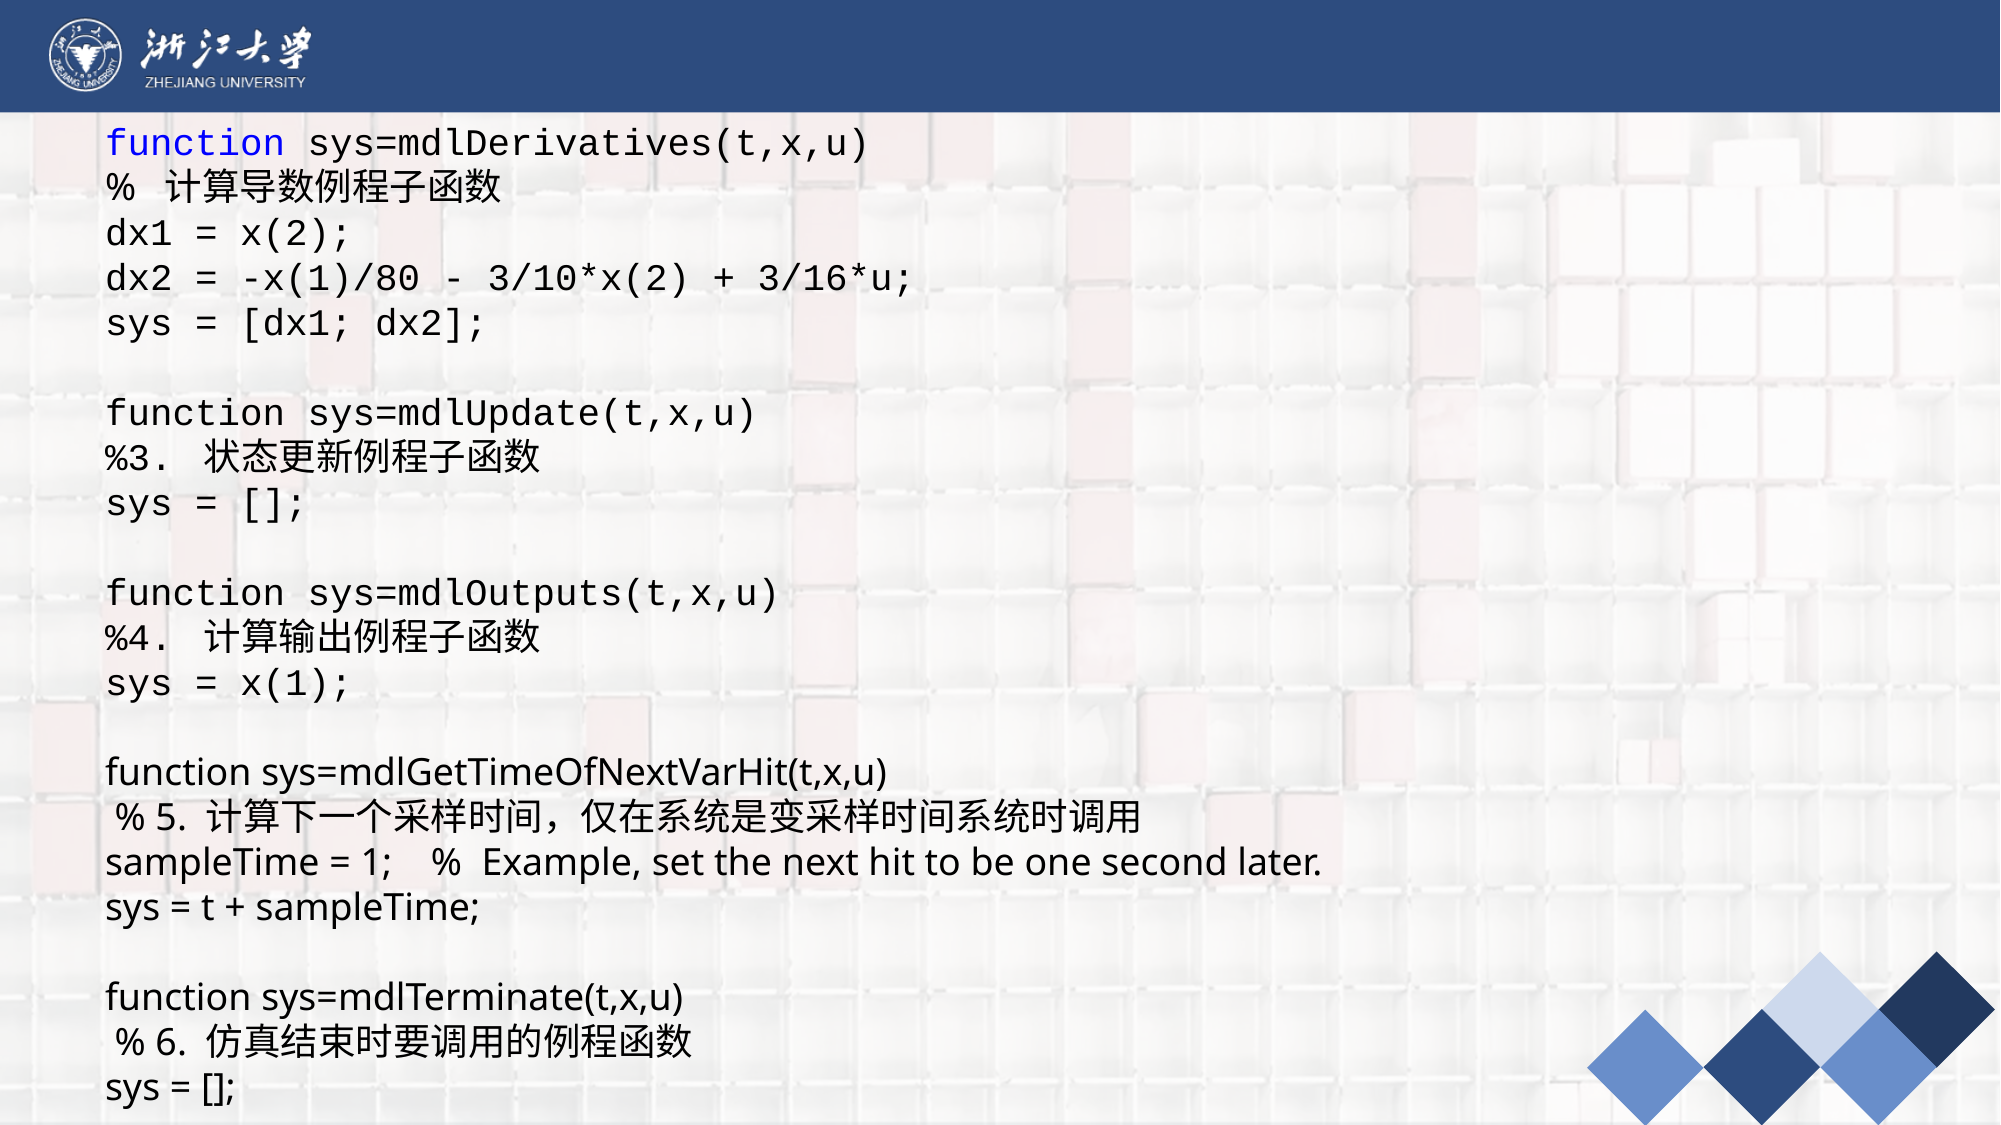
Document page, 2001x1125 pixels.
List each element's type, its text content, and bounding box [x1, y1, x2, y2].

text_box function sys=mdlDerivatives(t,x,u) % 计算导数例程子函数 dx1 = x(2); dx2 = -x(1)/80 - 3/10*x(2) + 3/16*u; sys = [dx1; dx2]; function sys=mdlUpdate(t,x,u) %3. 状态更新例程子函数 sys = []; function sys=mdlOutputs(t,x,u) %4. 计算输出例程子函数 sys = x(1); function sys=mdlGetTimeOfNextVarHit(t,x,u) % 5. 计算下一个采样时间，仅在系统是变采样时间系统时调用 sampleTime = 1; % Example, set the next hit to be one second later. sys = t + sampleTime; function sys=mdlTerminate(t,x,u) % 6. 仿真结束时要调用的例程函数 sys = []; [90, 110, 1568, 1115]
picture [49, 16, 323, 96]
